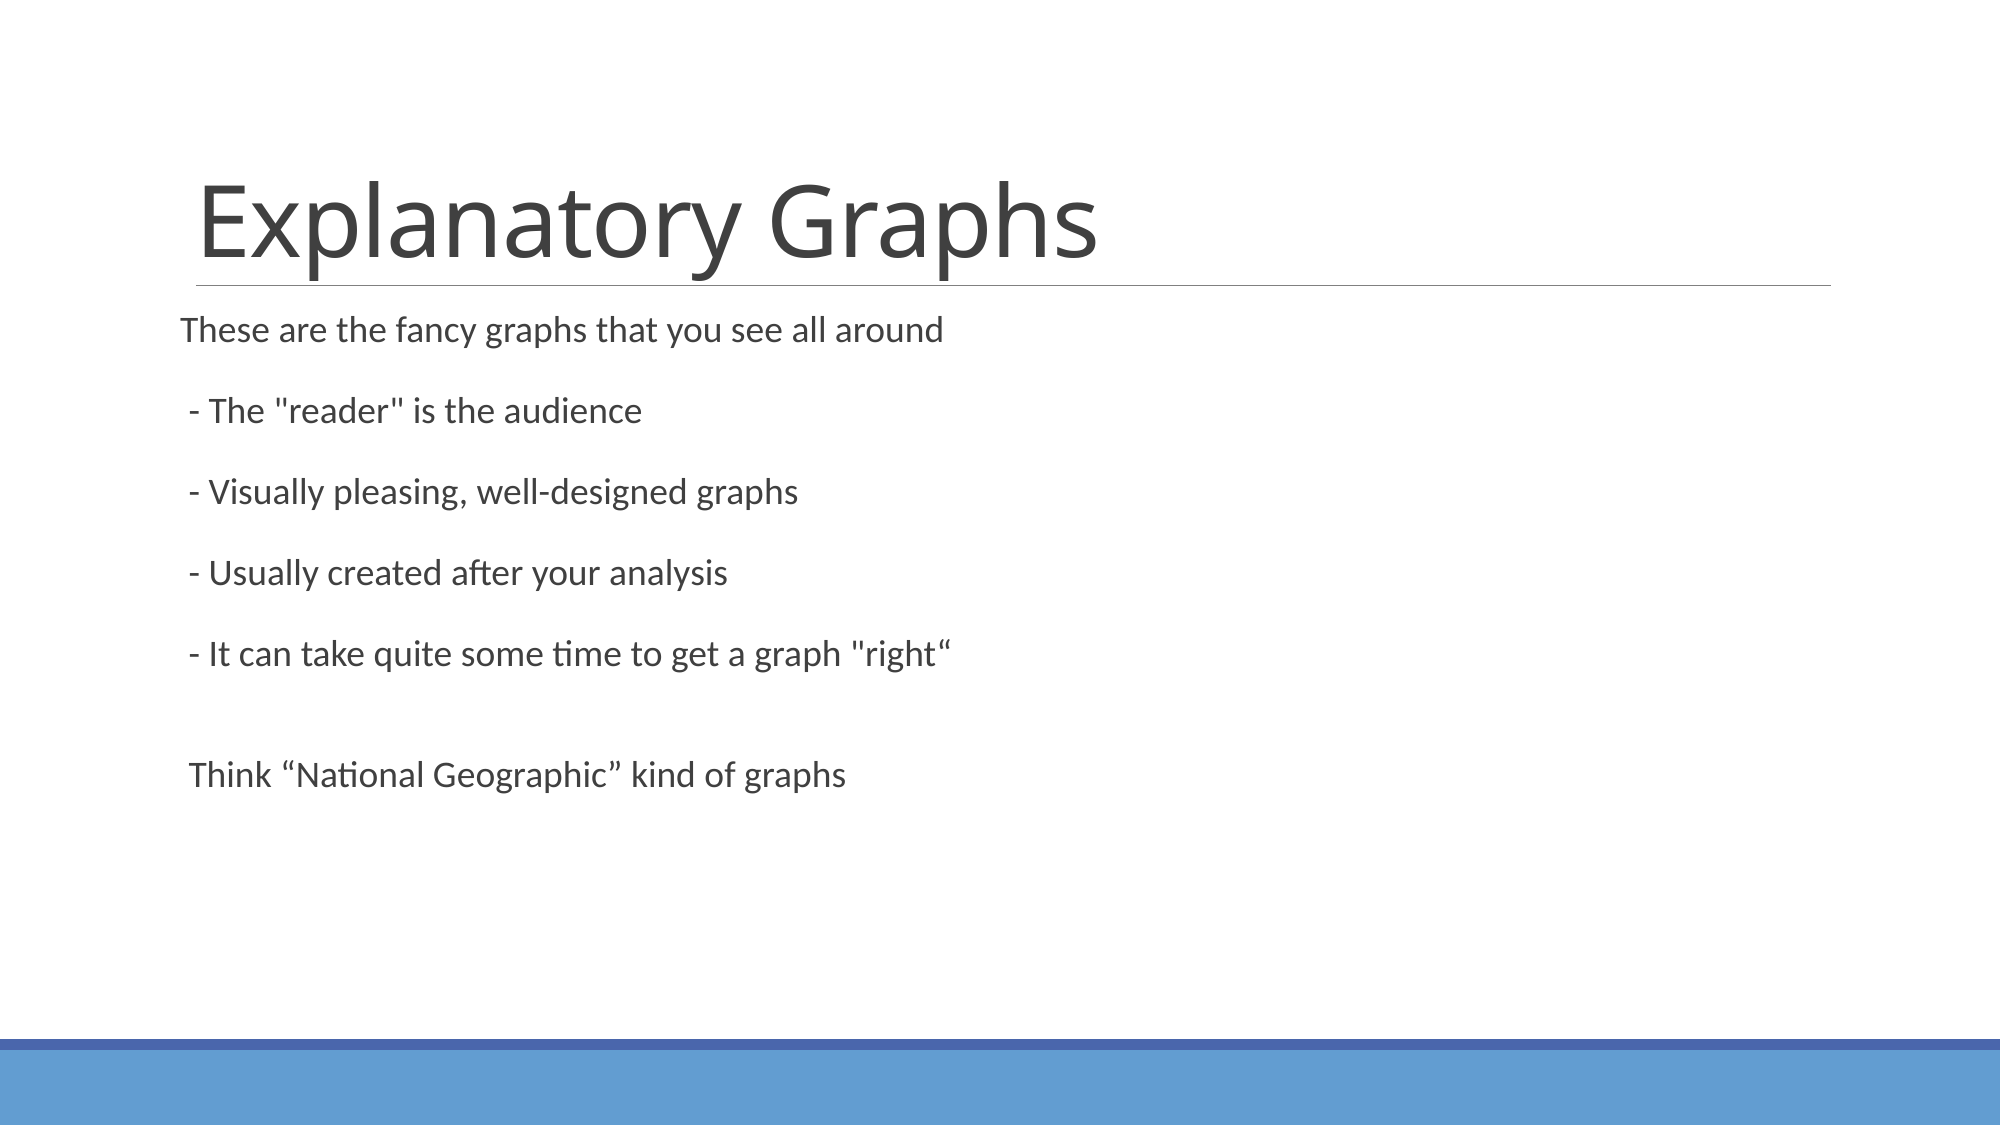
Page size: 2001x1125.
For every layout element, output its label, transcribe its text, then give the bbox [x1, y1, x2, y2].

list These are the fancy graphs that you see all around - The "reader" is the audience - Visually pleasing, well-designed graphs - Usually created after your analysis - It can take quite some time to get a graph "right“ Think “National Geographic” kind of graphs [180, 302, 1830, 963]
title Explanatory Graphs [180, 47, 1830, 285]
